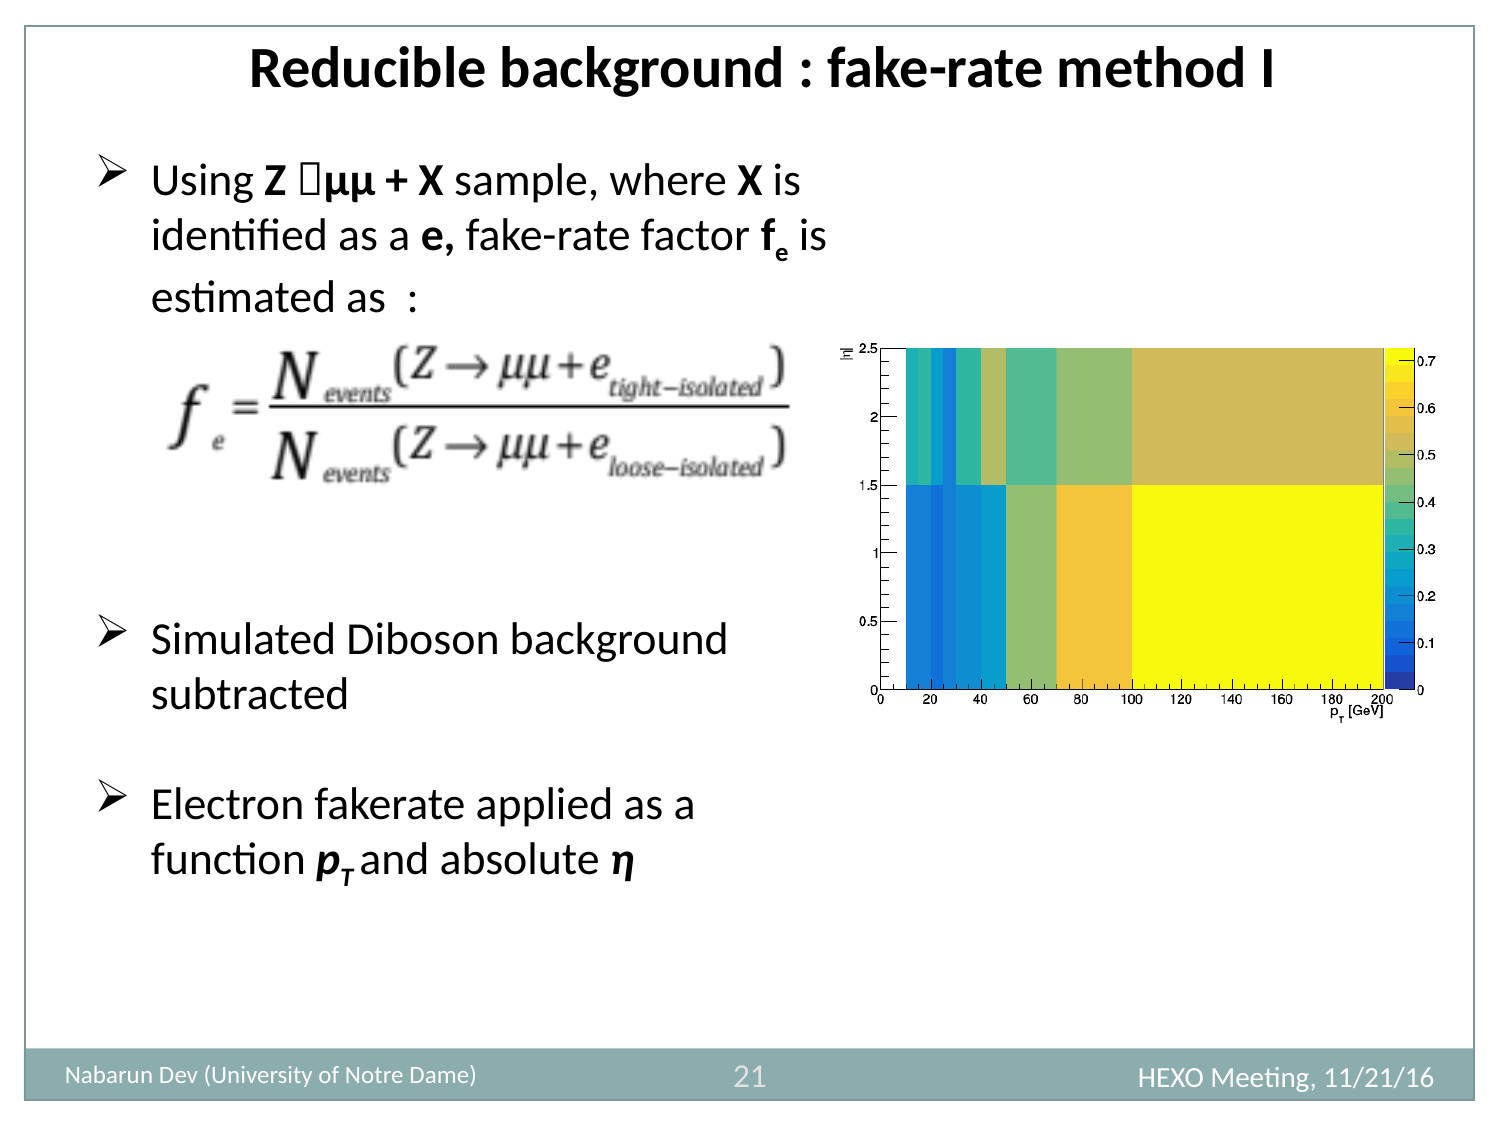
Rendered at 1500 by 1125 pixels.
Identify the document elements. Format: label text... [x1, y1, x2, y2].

picture [817, 305, 1445, 732]
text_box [162, 323, 794, 487]
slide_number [950, 1050, 1450, 1111]
text_box Using Z μμ + X sample, where X is identified as a e, fake-rate factor fe is estimated as : [79, 142, 886, 330]
text_box Simulated Diboson background subtracted Electron fakerate applied as a function pT and absolute η [79, 601, 819, 899]
slide_number 21 [699, 1037, 800, 1110]
text_box Reducible background : fake-rate method I [234, 21, 1425, 107]
footer Nabarun Dev (University of Notre Dame) [50, 1051, 638, 1112]
